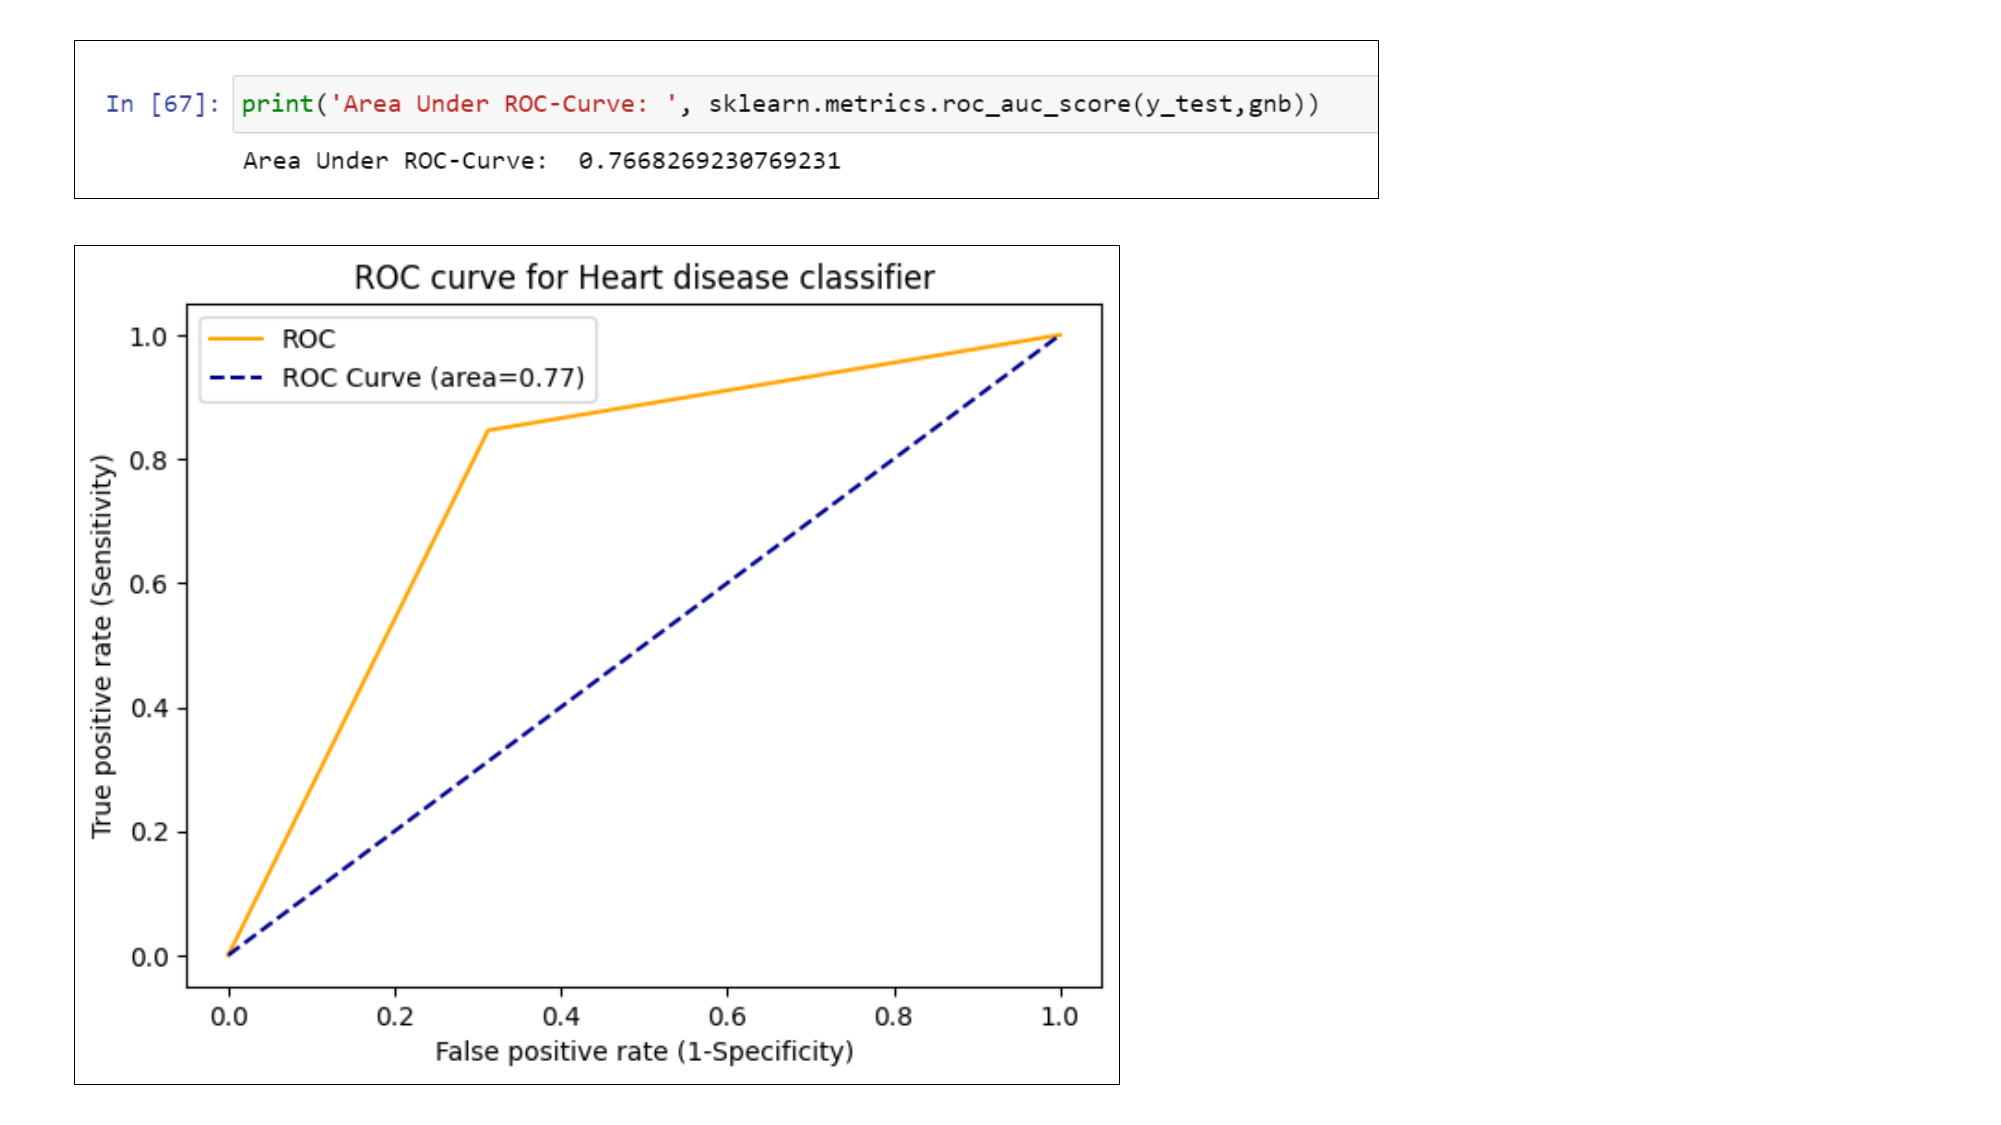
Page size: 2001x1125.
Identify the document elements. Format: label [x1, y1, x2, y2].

picture [74, 245, 1120, 1085]
picture [74, 40, 1379, 199]
